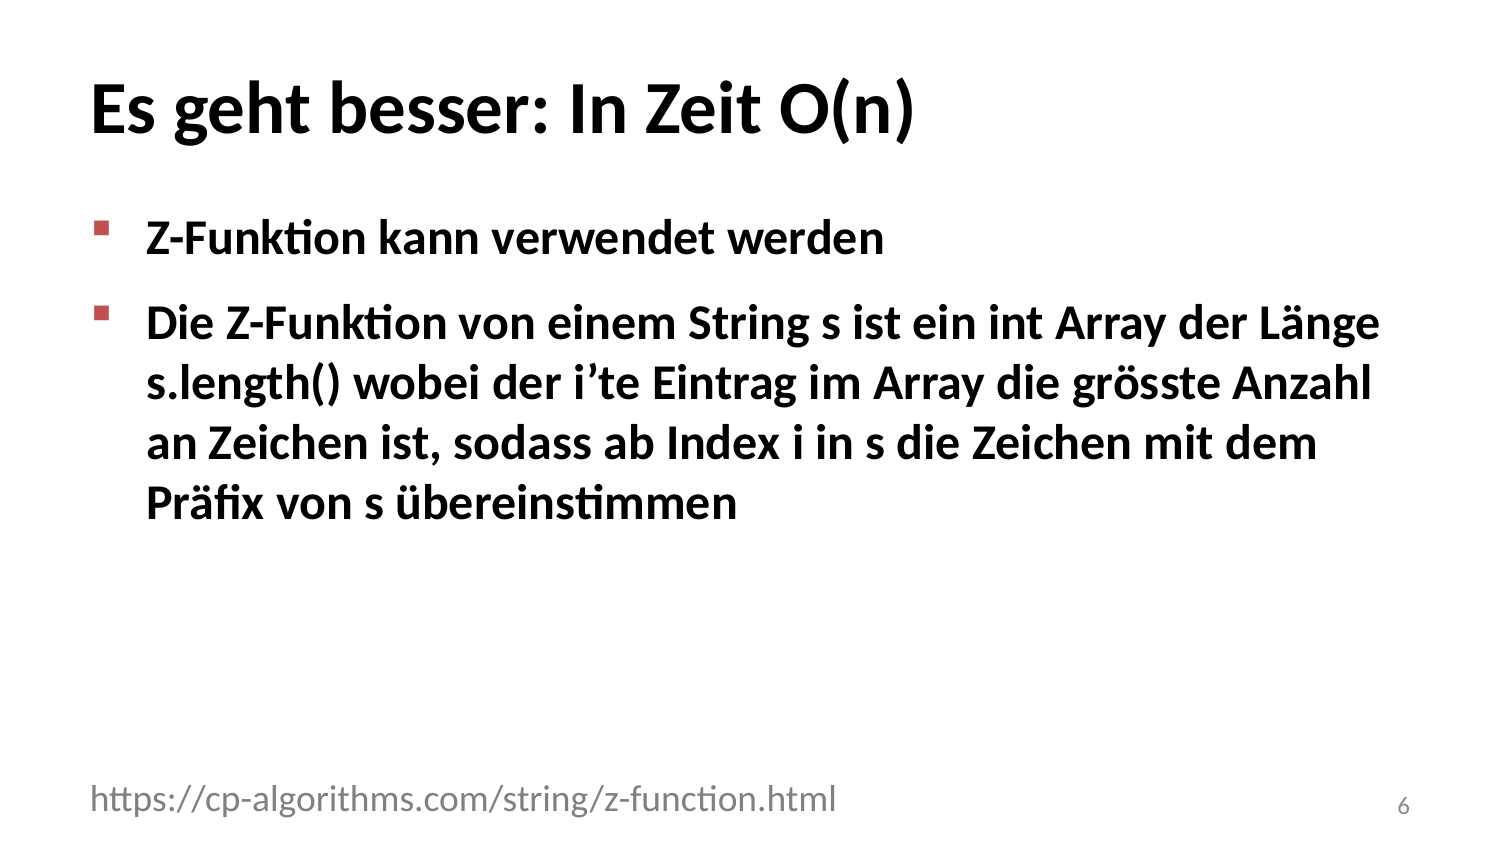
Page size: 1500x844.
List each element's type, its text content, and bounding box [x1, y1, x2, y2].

text_box https://cp-algorithms.com/string/z-function.html [75, 766, 1258, 827]
slide_number 6 [1258, 782, 1425, 827]
list Z-Funktion kann verwendet werden Die Z-Funktion von einem String s ist ein int Array der Länge s.length() wobei der i’te Eintrag im Array die grösste Anzahl an Zeichen ist, sodass ab Index i in s die Zeichen mit dem Präfix von s übereinstimmen [75, 196, 1425, 754]
title Es geht besser: In Zeit O(n) [75, 33, 1425, 175]
